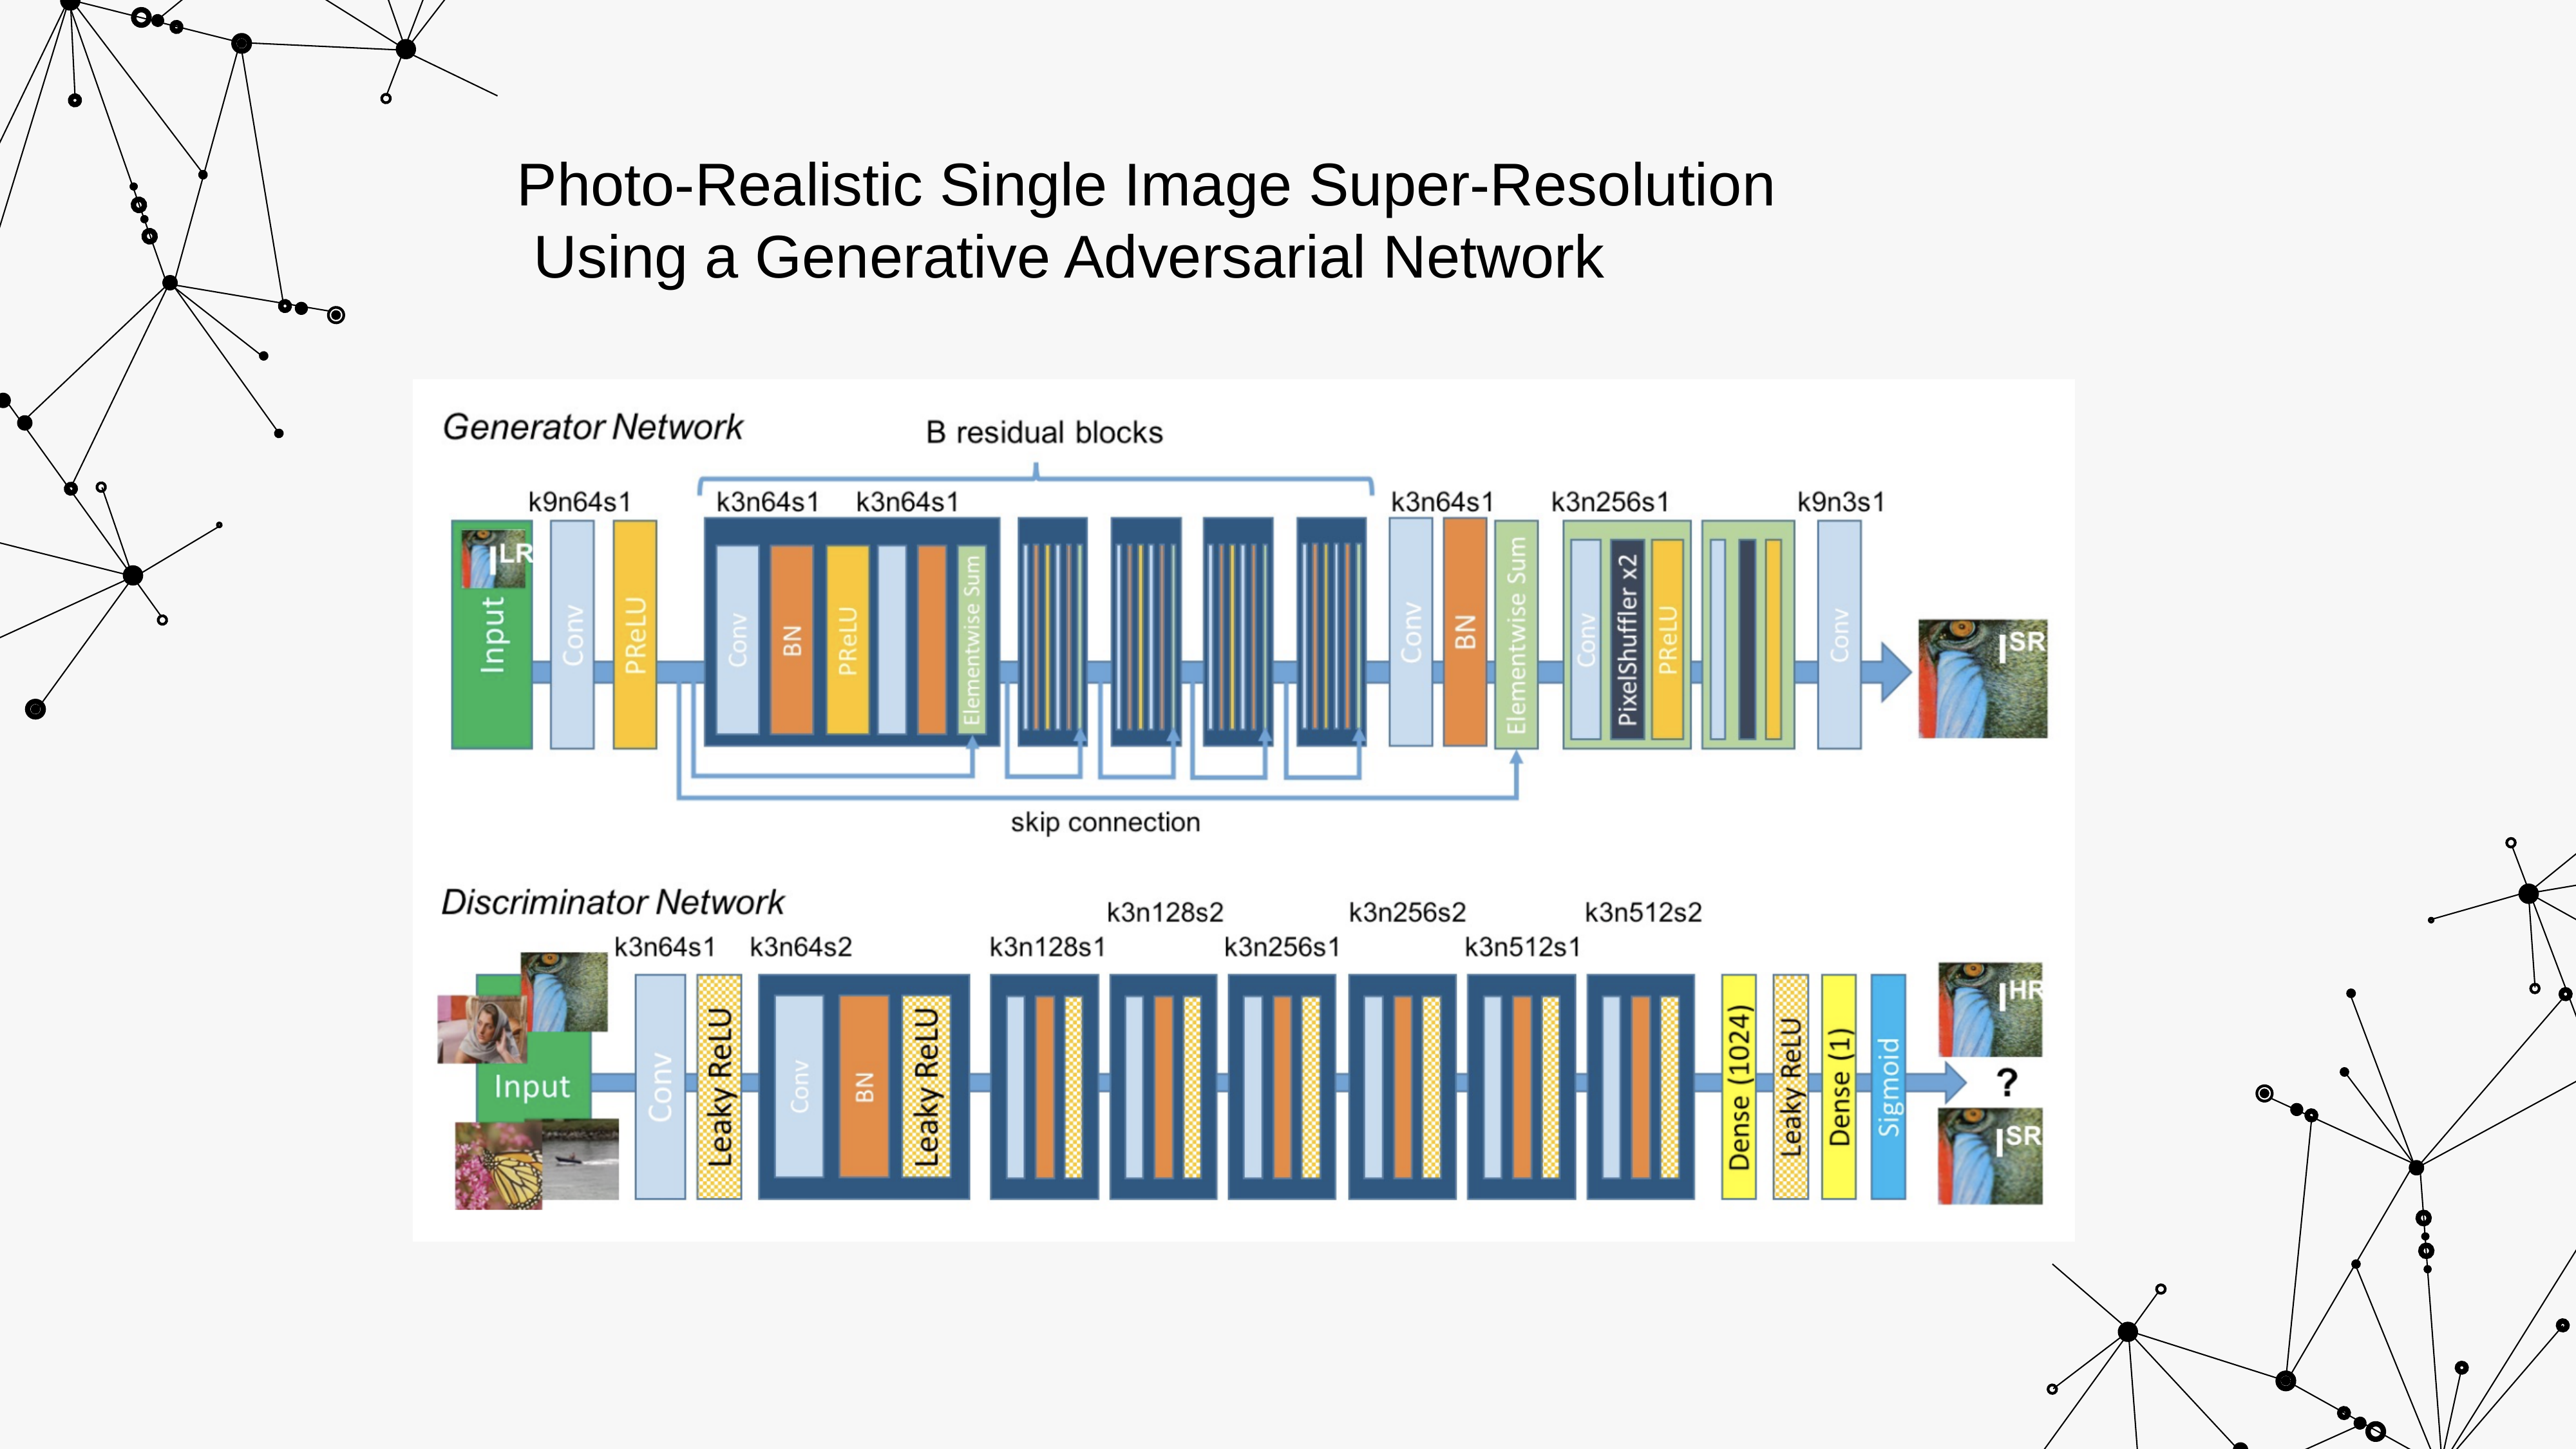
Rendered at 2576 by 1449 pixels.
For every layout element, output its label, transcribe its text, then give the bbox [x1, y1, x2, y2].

text_box Photo-Realistic Single Image Super-Resolution Using a Generative Adversarial Network [511, 140, 1805, 296]
picture [413, 379, 2075, 1242]
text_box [0, 0, 498, 719]
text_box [2000, 749, 2576, 1449]
